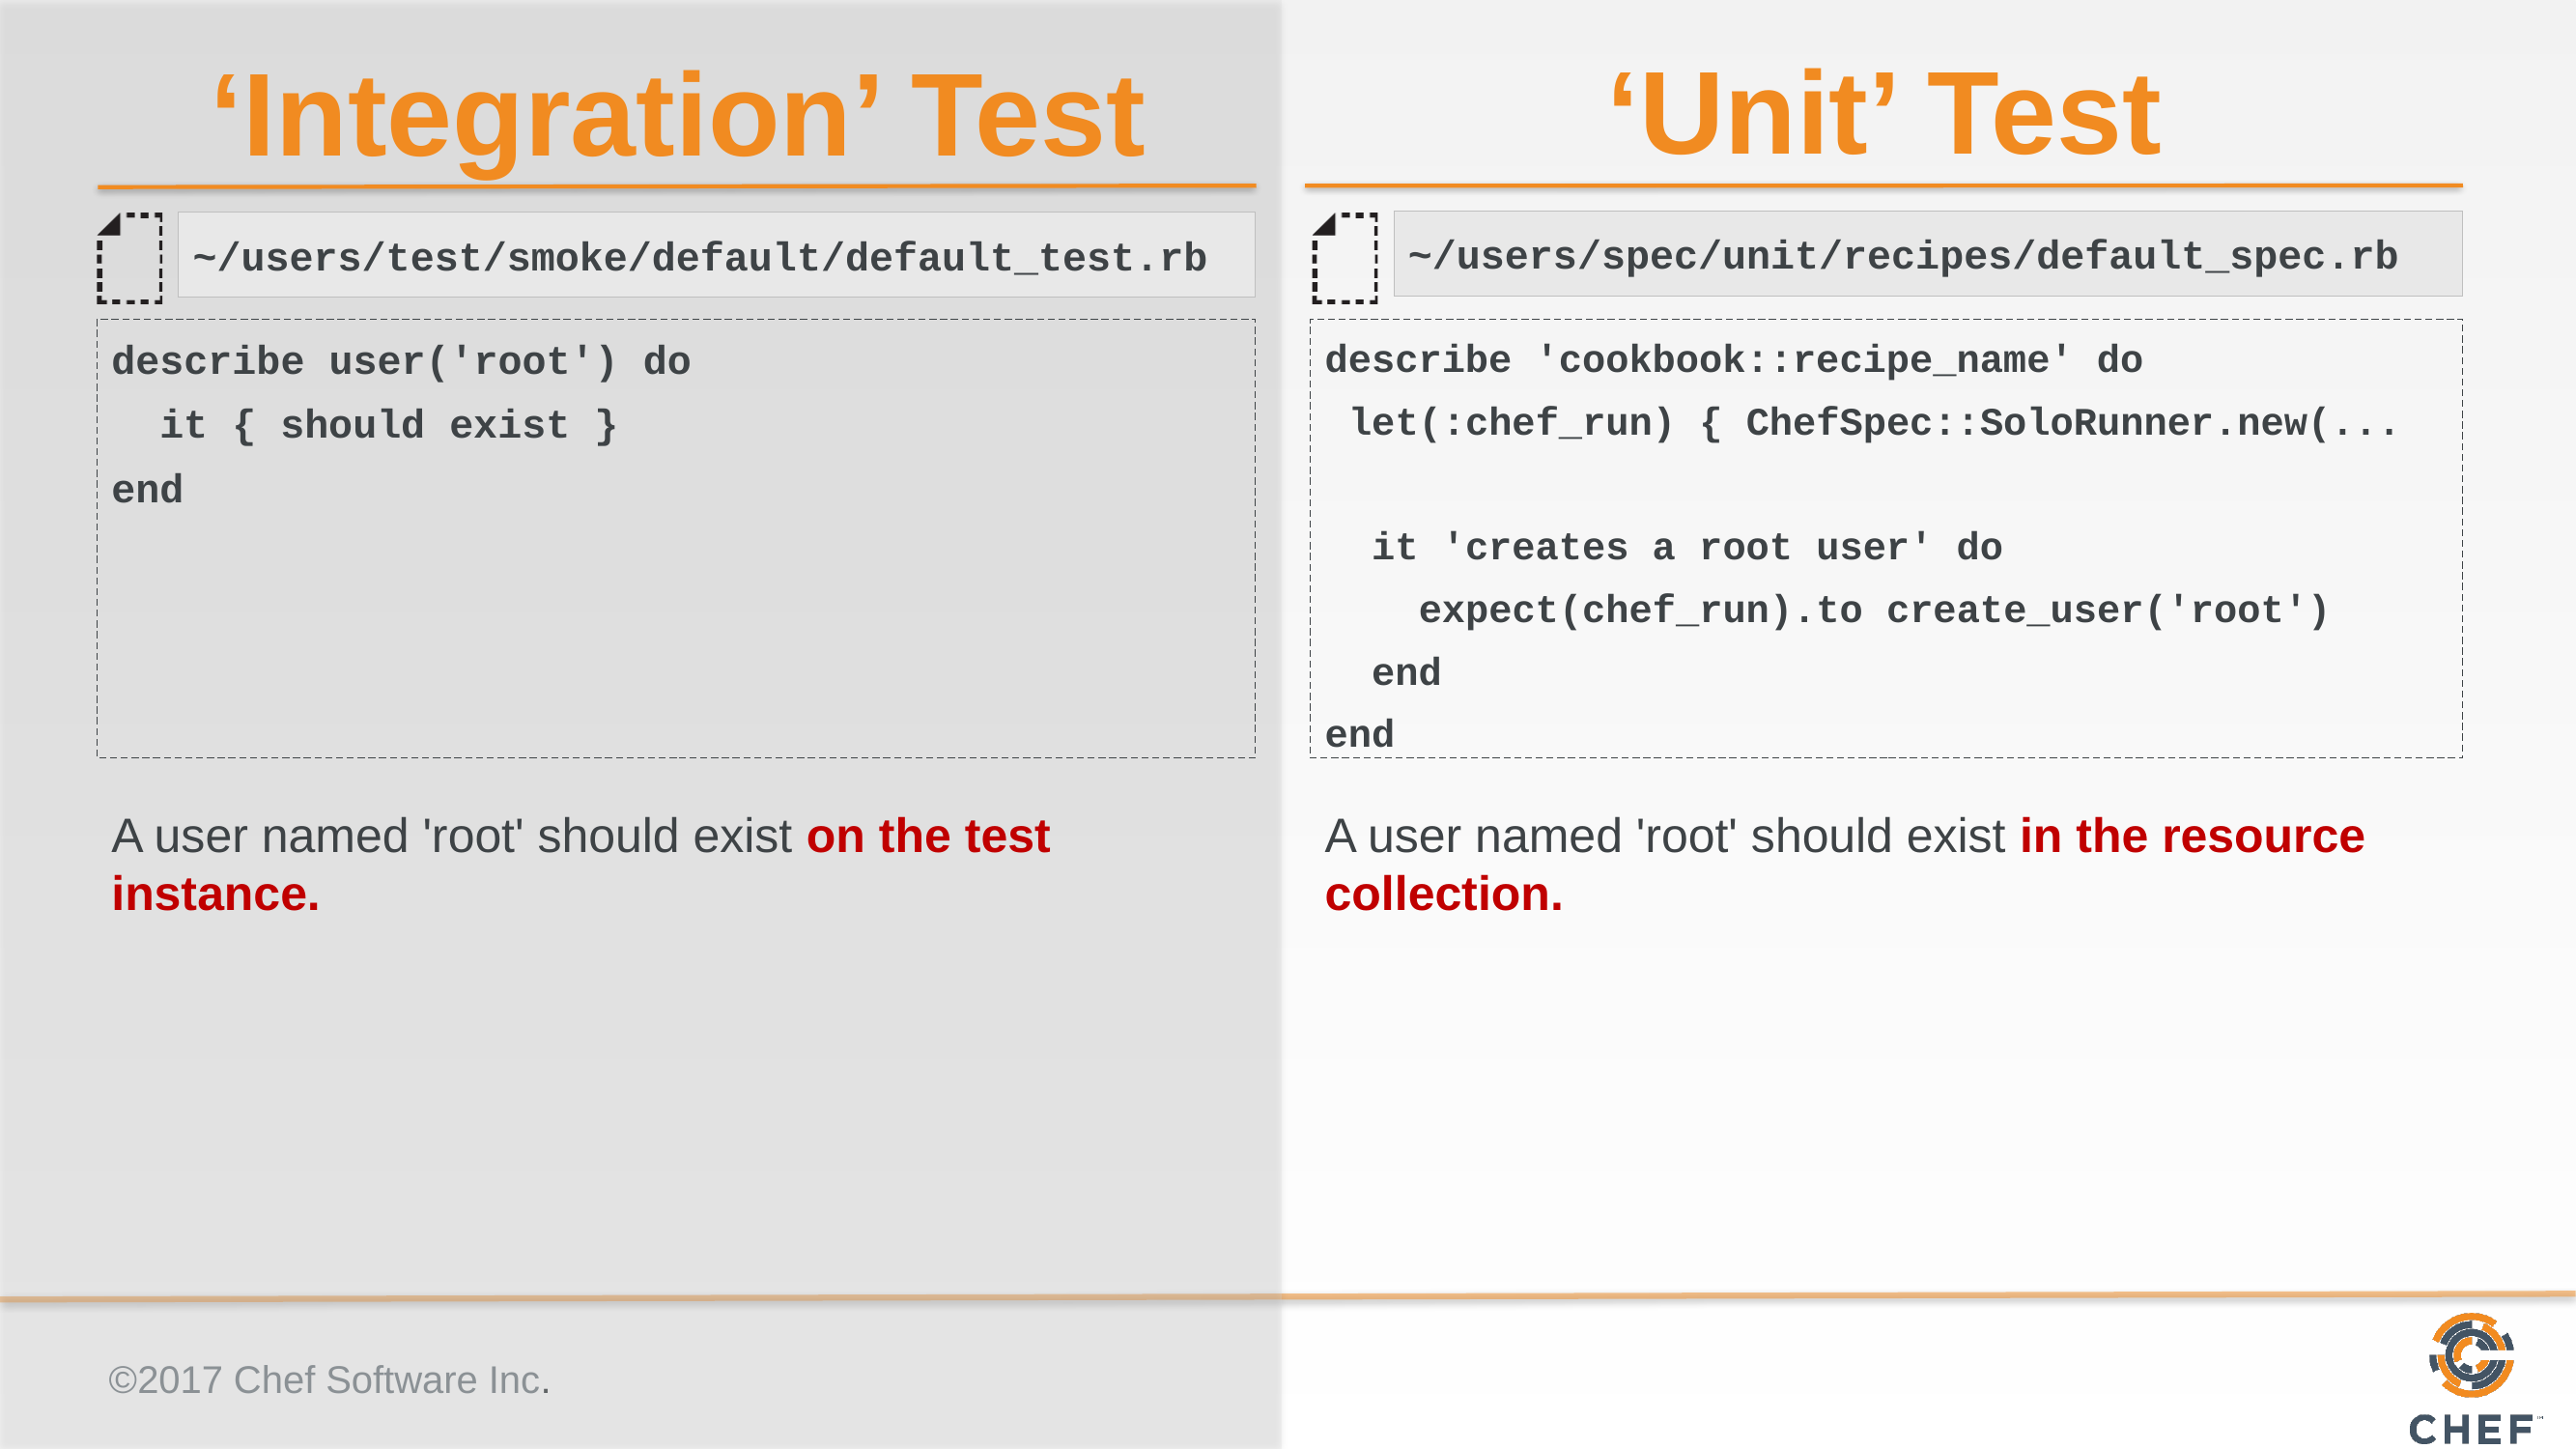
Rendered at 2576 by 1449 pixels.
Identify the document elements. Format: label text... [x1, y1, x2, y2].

list ‘Integration’ Test [94, 42, 1263, 176]
list ‘Unit’ Test [1299, 41, 2469, 174]
picture [1312, 213, 1378, 304]
list describe 'cookbook::recipe_name' do let(:chef_run) { ChefSpec::SoloRunner.new(... it 'creates a root user' do expect(chef_run).to create_user('root') end end [1310, 319, 2463, 758]
text_box ~/users/spec/unit/recipes/default_spec.rb [1394, 211, 2463, 297]
text_box ~/users/test/smoke/default/default_test.rb [178, 212, 1256, 298]
picture [97, 213, 163, 304]
picture [2399, 1297, 2551, 1449]
list describe user('root') do it { should exist } end [97, 319, 1256, 758]
text_box A user named 'root' should exist on the test instance. [97, 789, 1256, 1214]
text_box A user named 'root' should exist in the resource collection. [1310, 789, 2469, 1214]
